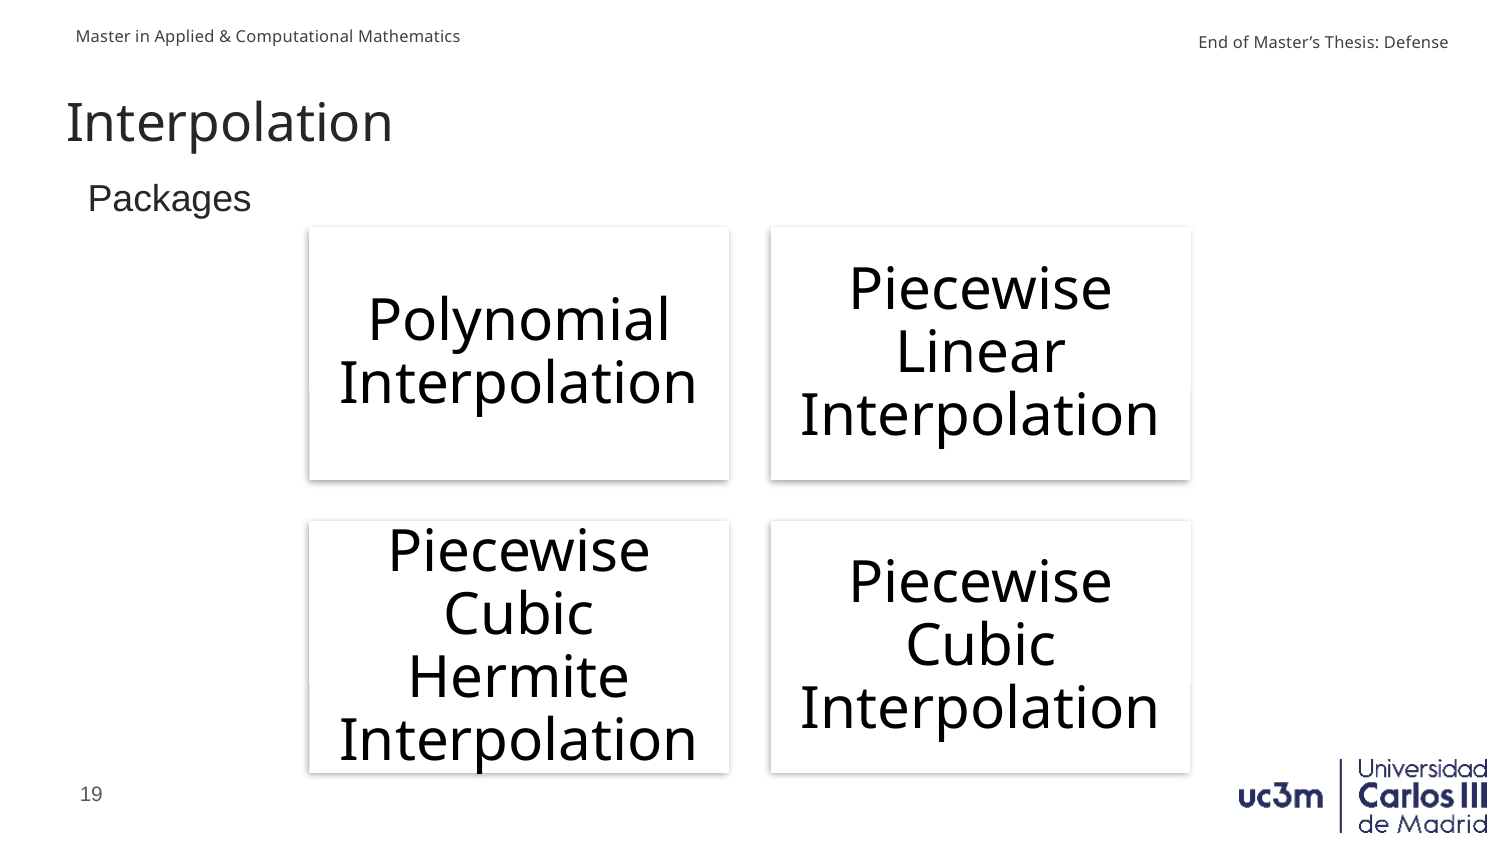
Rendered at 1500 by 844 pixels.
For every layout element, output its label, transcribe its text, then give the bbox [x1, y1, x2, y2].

picture [1239, 759, 1487, 833]
text_box Packages [72, 166, 518, 227]
slide_number 19 [27, 761, 118, 826]
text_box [225, 227, 1275, 774]
title Interpolation [51, 72, 1449, 167]
